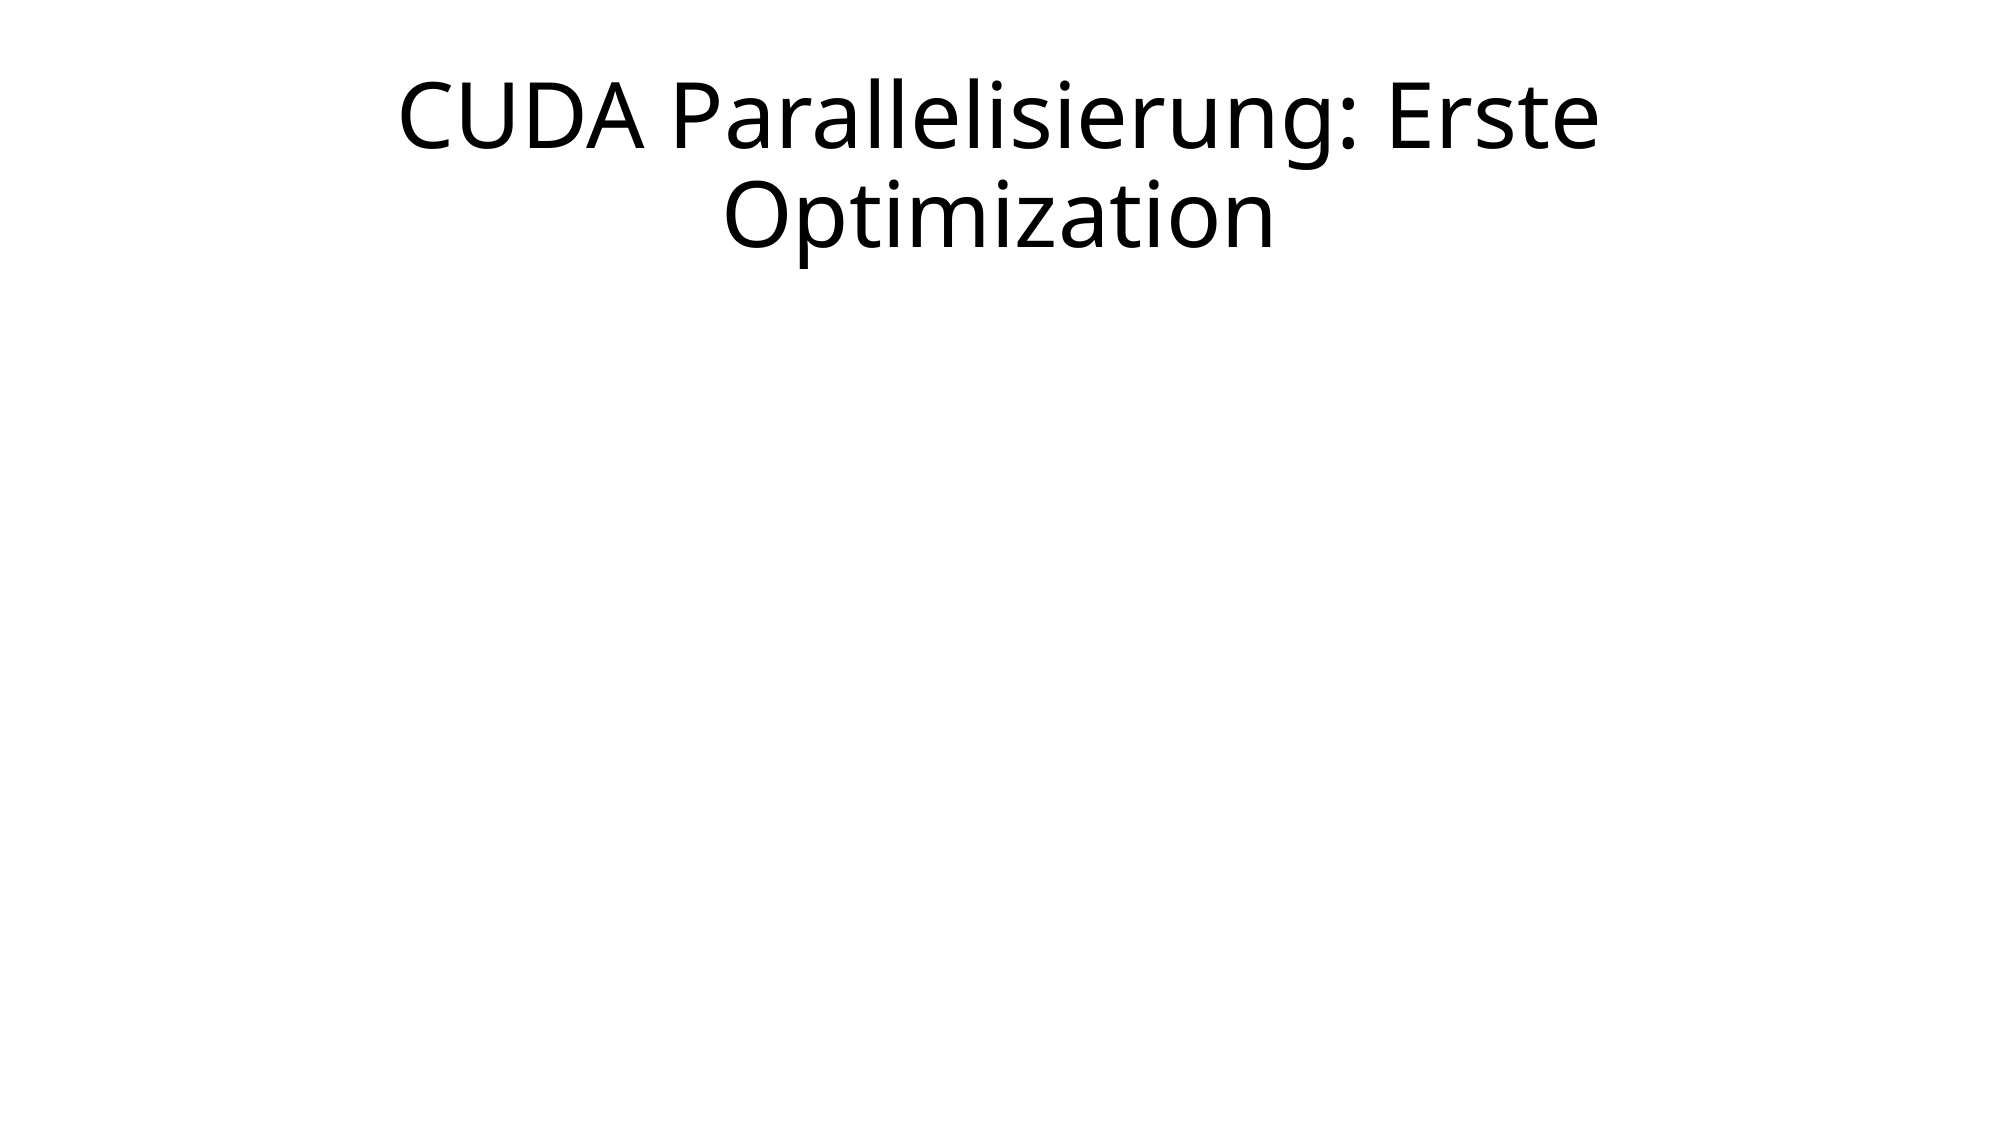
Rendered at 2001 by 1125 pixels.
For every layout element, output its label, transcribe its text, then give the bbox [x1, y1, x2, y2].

title CUDA Parallelisierung: Erste Optimization [137, 59, 1863, 278]
